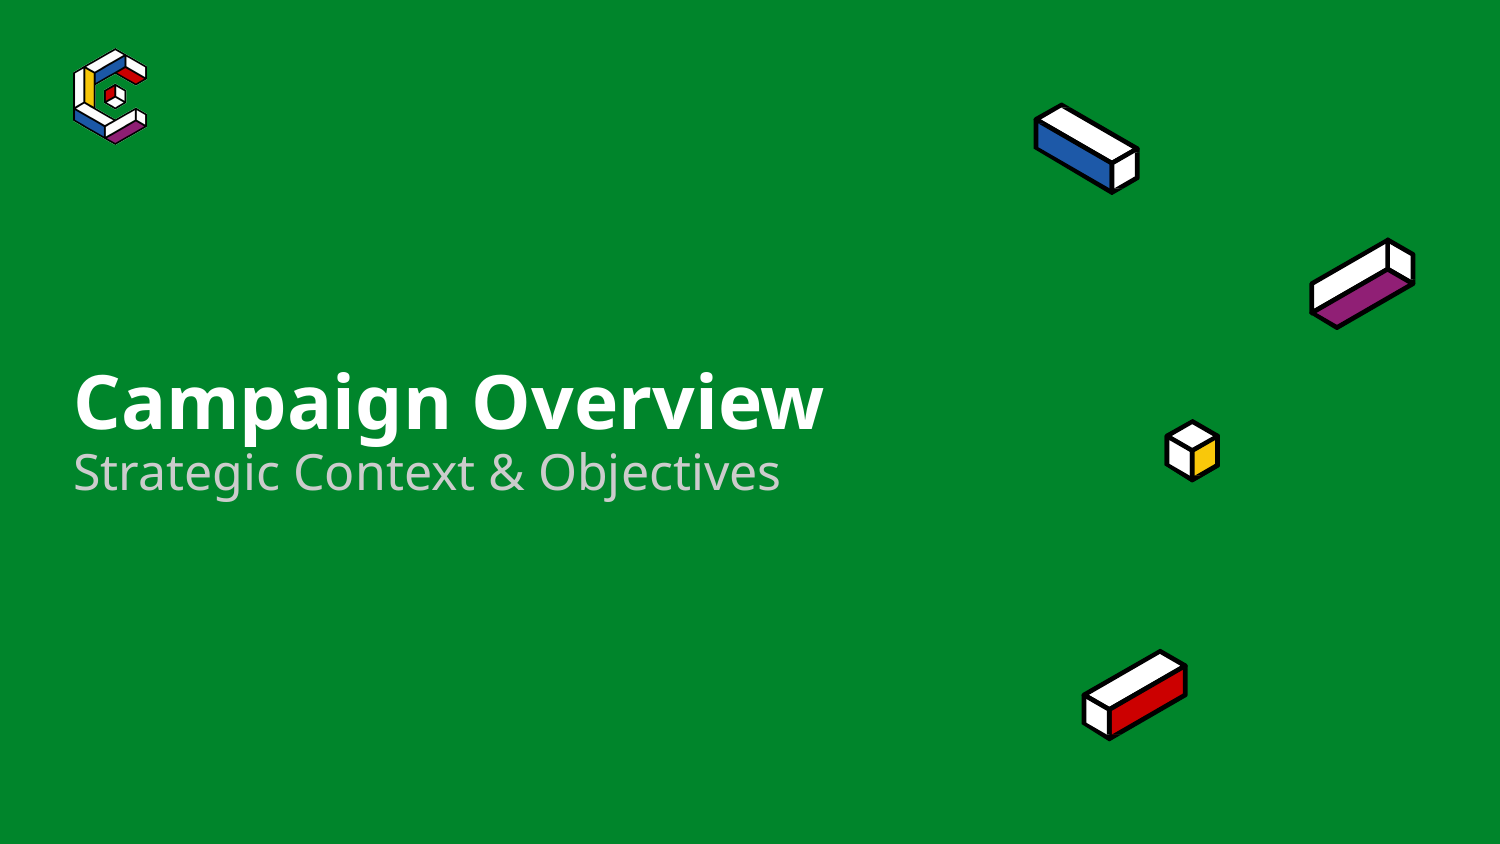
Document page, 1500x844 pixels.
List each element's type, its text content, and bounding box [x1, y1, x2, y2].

subtitle Strategic Context & Objectives [73, 451, 1116, 501]
picture [73, 48, 147, 145]
title Campaign Overview [73, 372, 1116, 446]
